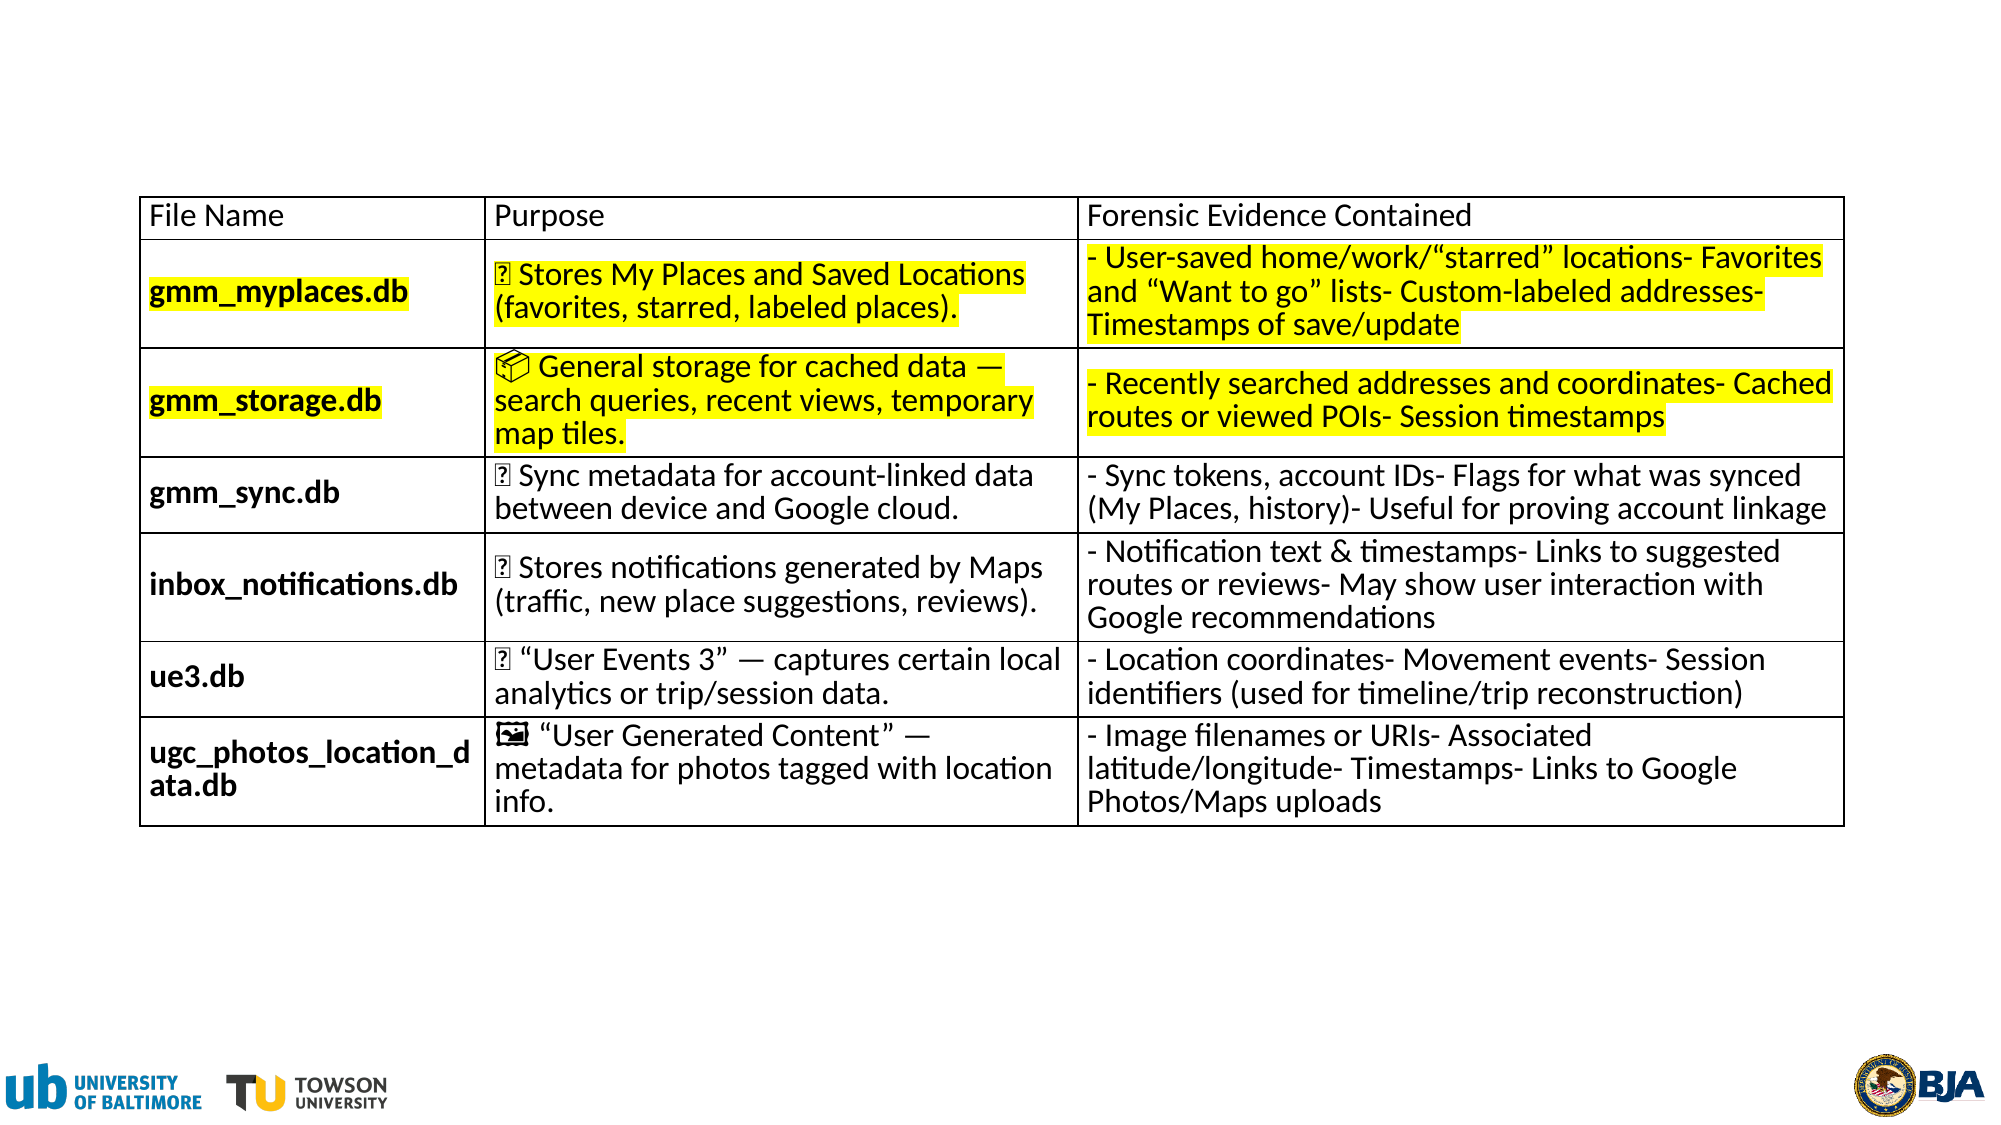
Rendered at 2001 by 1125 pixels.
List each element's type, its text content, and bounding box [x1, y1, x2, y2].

table_cell ugc_photos_location_data.db [141, 718, 484, 825]
table_cell - Location coordinates- Movement events- Session identifiers (used for timeline/trip reconstruction) [1079, 642, 1843, 716]
table_cell 📍 “User Events 3” — captures certain local analytics or trip/session data. [486, 642, 1077, 716]
table_cell 📦 General storage for cached data — search queries, recent views, temporary map tiles. [486, 349, 1077, 456]
table_cell 💾 Stores My Places and Saved Locations (favorites, starred, labeled places). [486, 240, 1077, 347]
table_cell gmm_sync.db [141, 458, 484, 532]
picture [0, 1031, 407, 1125]
table_cell - Recently searched addresses and coordinates- Cached routes or viewed POIs- Session timestamps [1079, 349, 1843, 456]
table_cell 🔄 Sync metadata for account-linked data between device and Google cloud. [486, 458, 1077, 532]
table_cell ue3.db [141, 642, 484, 716]
table_header File Name [141, 198, 484, 239]
picture [1854, 1054, 1986, 1117]
table_cell 🖼 “User Generated Content” — metadata for photos tagged with location info. [486, 718, 1077, 825]
table_cell - User-saved home/work/“starred” locations- Favorites and “Want to go” lists- Custom-labeled addresses- Timestamps of save/update [1079, 240, 1843, 347]
table_header Purpose [486, 198, 1077, 239]
table_cell 🔔 Stores notifications generated by Maps (traffic, new place suggestions, reviews). [486, 534, 1077, 641]
table_cell inbox_notifications.db [141, 534, 484, 641]
table_cell gmm_myplaces.db [141, 240, 484, 347]
table_header Forensic Evidence Contained [1079, 198, 1843, 239]
table_cell - Sync tokens, account IDs- Flags for what was synced (My Places, history)- Useful for proving account linkage [1079, 458, 1843, 532]
table_cell - Image filenames or URIs- Associated latitude/longitude- Timestamps- Links to Google Photos/Maps uploads [1079, 718, 1843, 825]
table_cell gmm_storage.db [141, 349, 484, 456]
table_cell - Notification text & timestamps- Links to suggested routes or reviews- May show user interaction with Google recommendations [1079, 534, 1843, 641]
